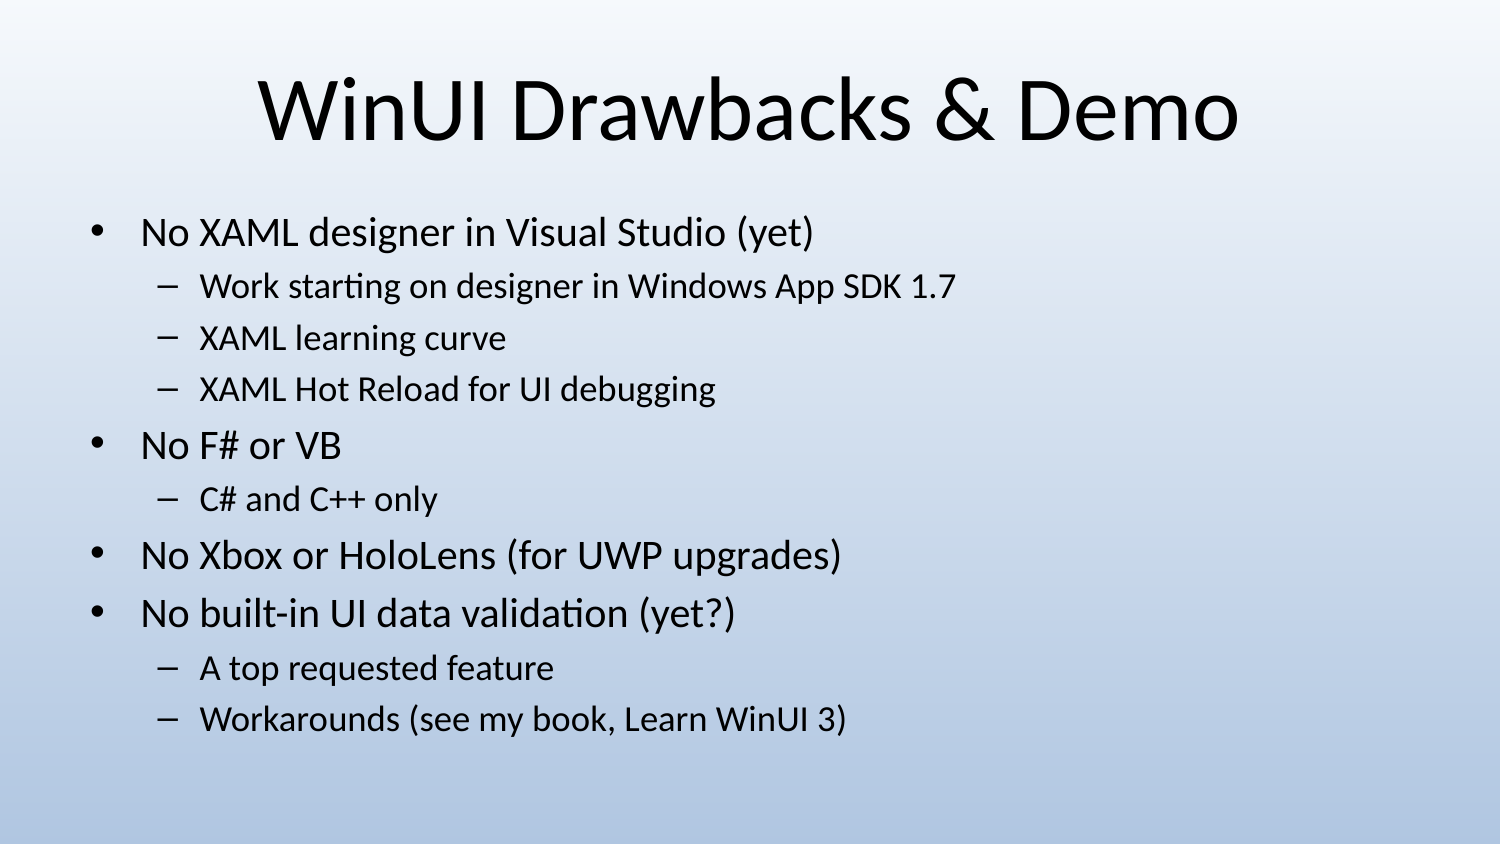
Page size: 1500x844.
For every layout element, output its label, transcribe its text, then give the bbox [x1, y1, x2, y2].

list No XAML designer in Visual Studio (yet) Work starting on designer in Windows App SDK 1.7 XAML learning curve XAML Hot Reload for UI debugging No F# or VB C# and C++ only No Xbox or HoloLens (for UWP upgrades) No built-in UI data validation (yet?) A top requested feature Workarounds (see my book, Learn WinUI 3) [75, 196, 1425, 754]
title WinUI Drawbacks & Demo [75, 33, 1425, 175]
